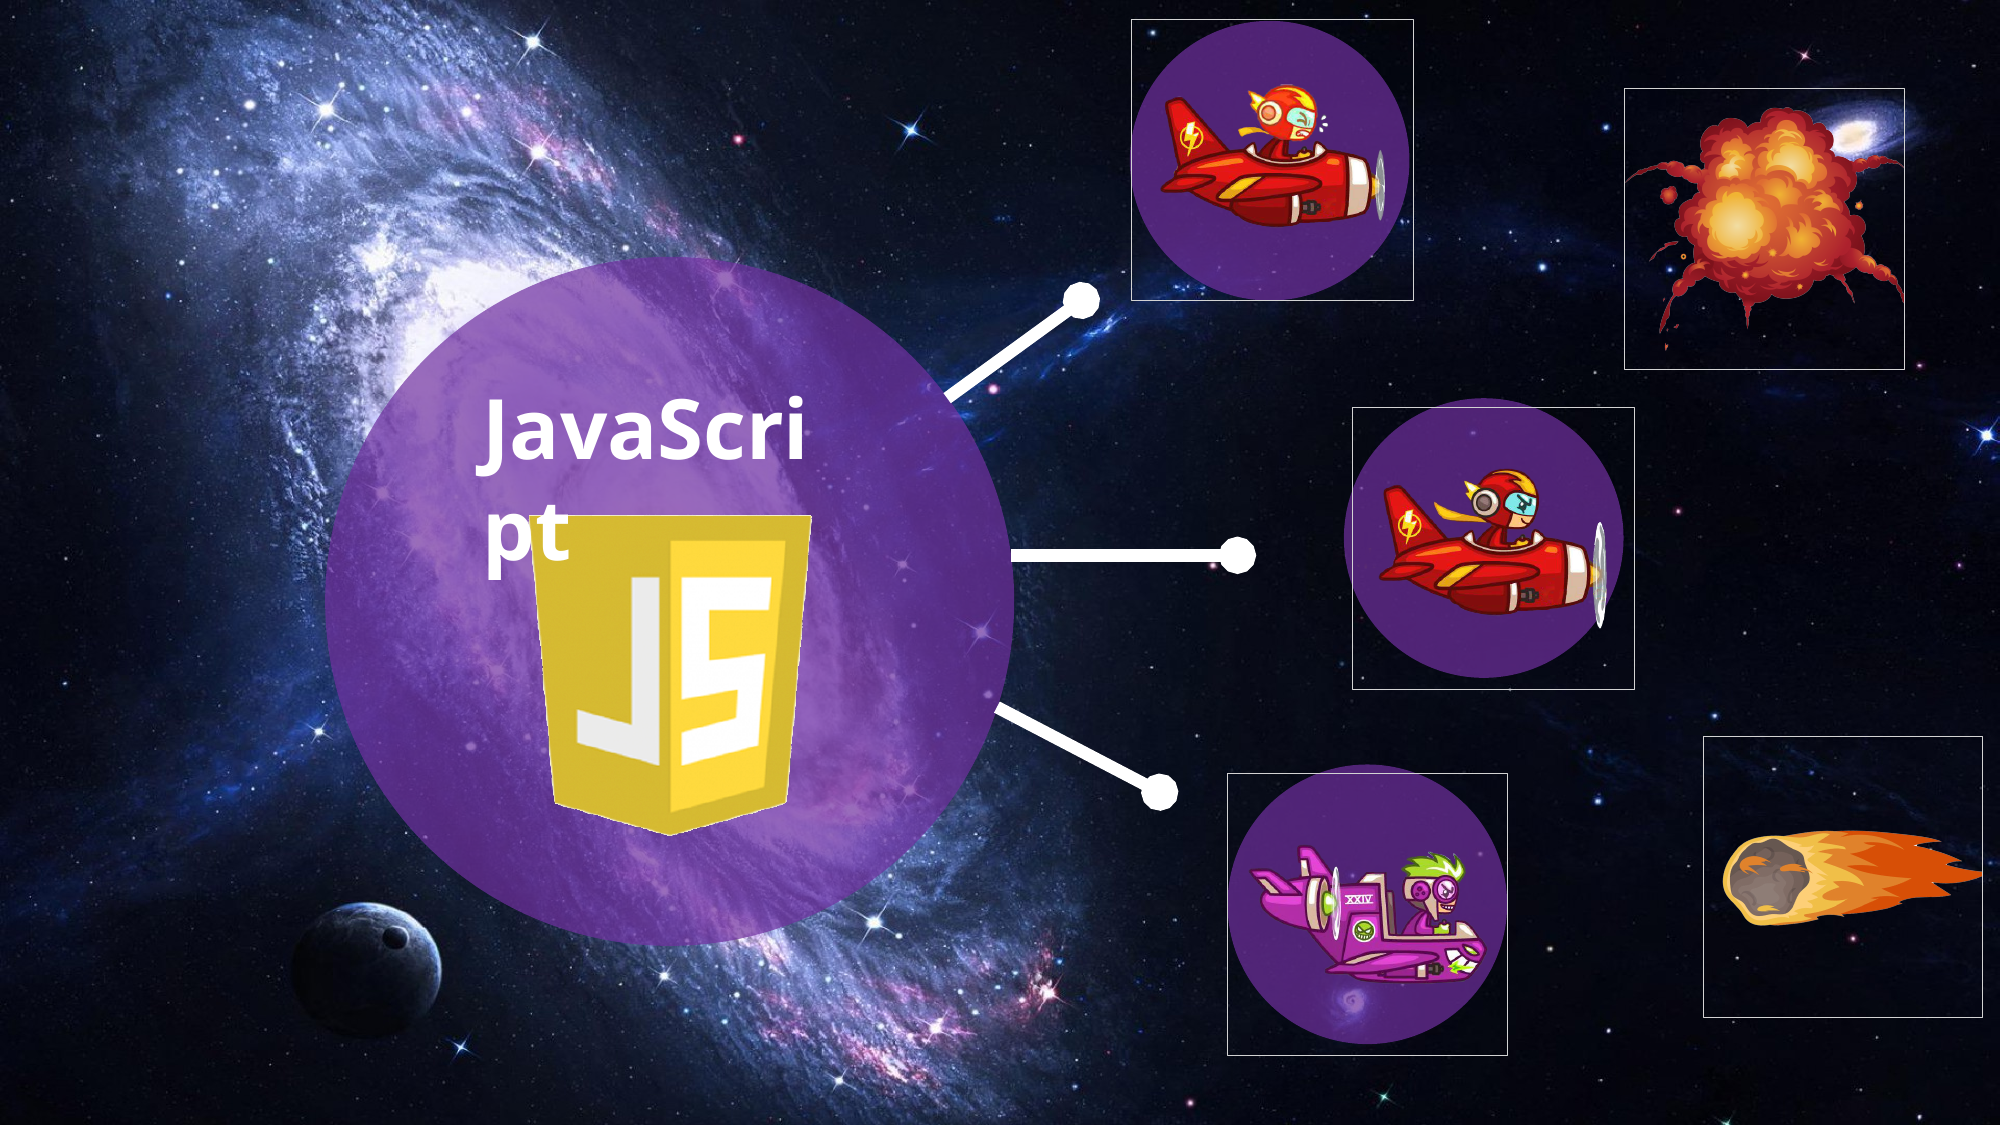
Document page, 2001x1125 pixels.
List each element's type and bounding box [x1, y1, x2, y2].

picture [0, 0, 2000, 1125]
text_box [947, 300, 1082, 399]
text_box [996, 707, 1160, 793]
